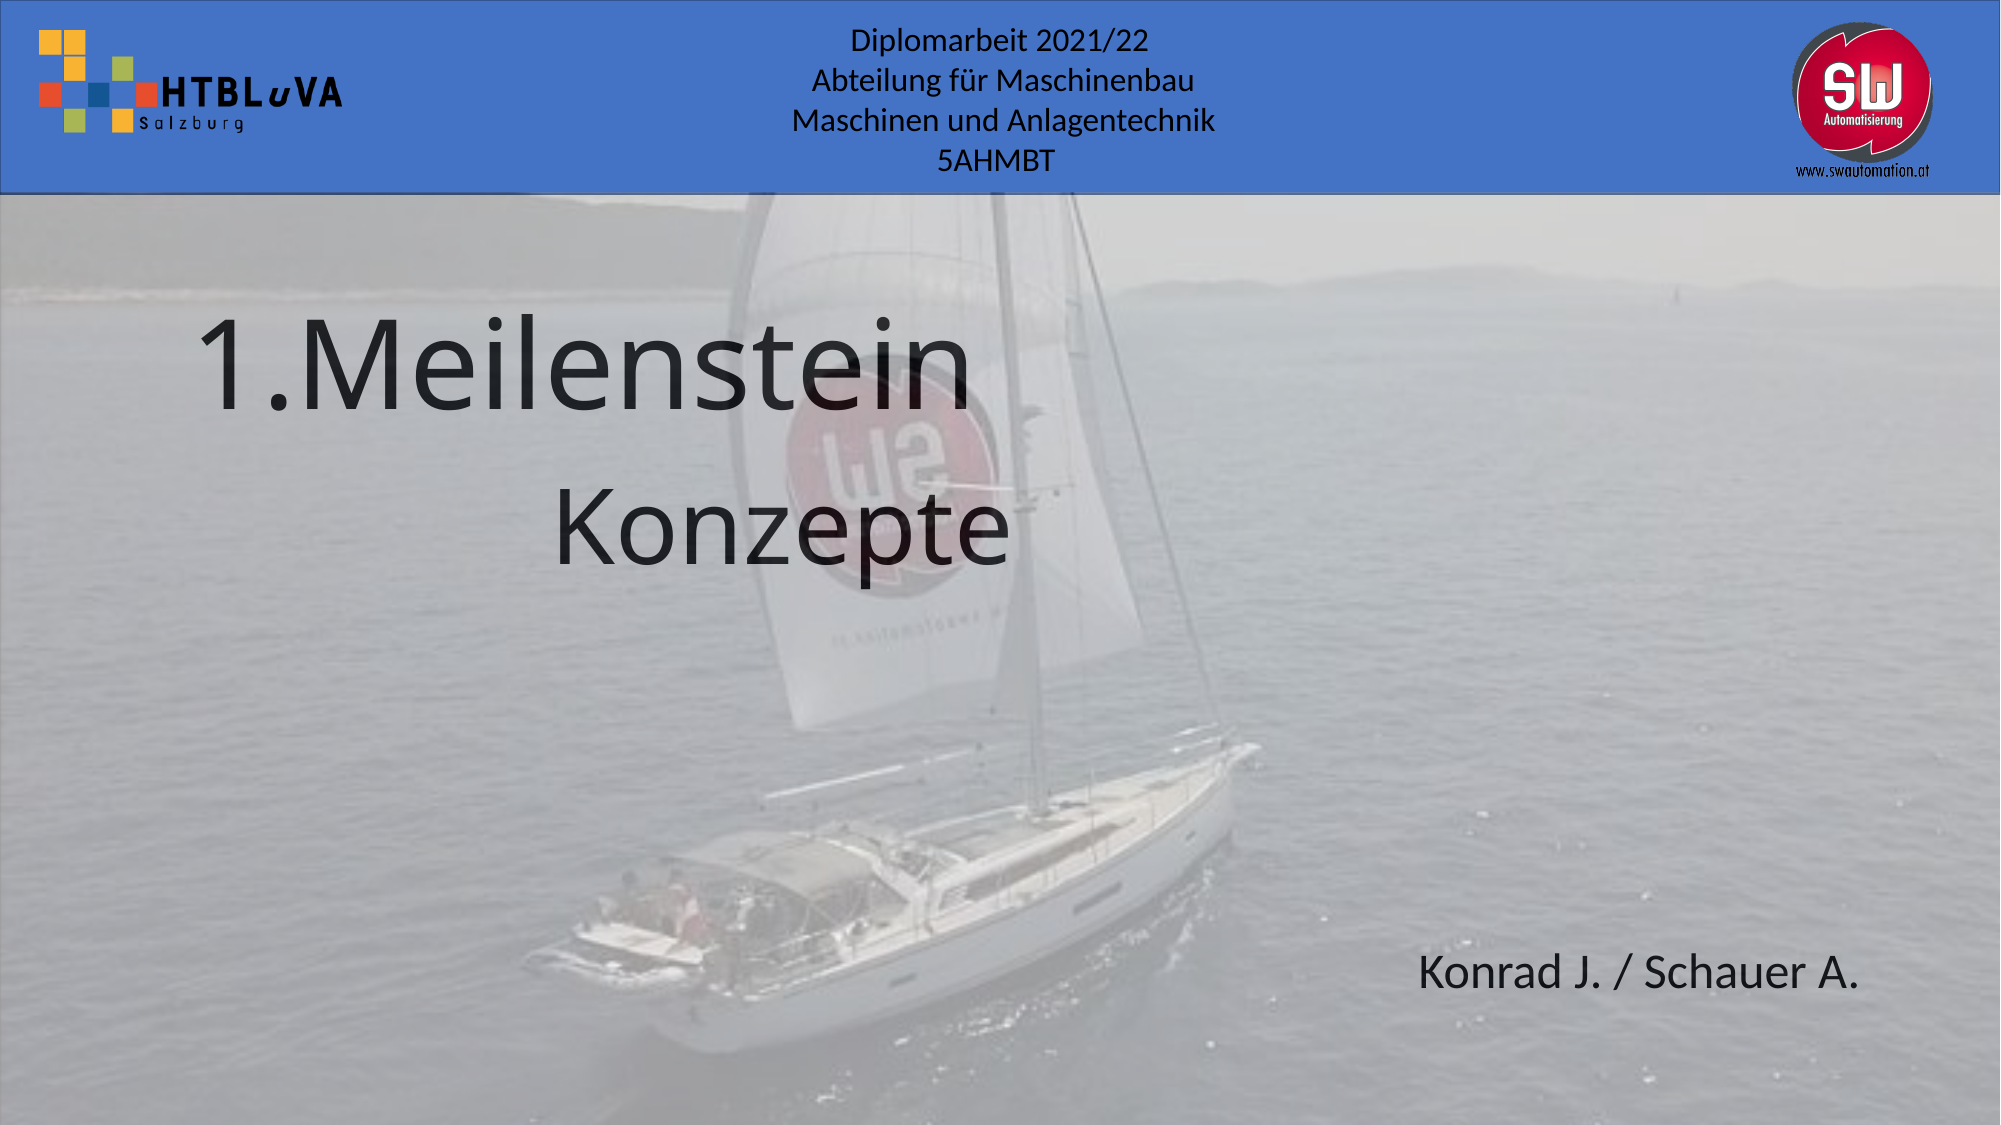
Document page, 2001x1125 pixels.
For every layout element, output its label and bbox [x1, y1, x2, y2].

picture [39, 30, 342, 133]
picture [0, 192, 2000, 1125]
picture [1792, 22, 1933, 177]
